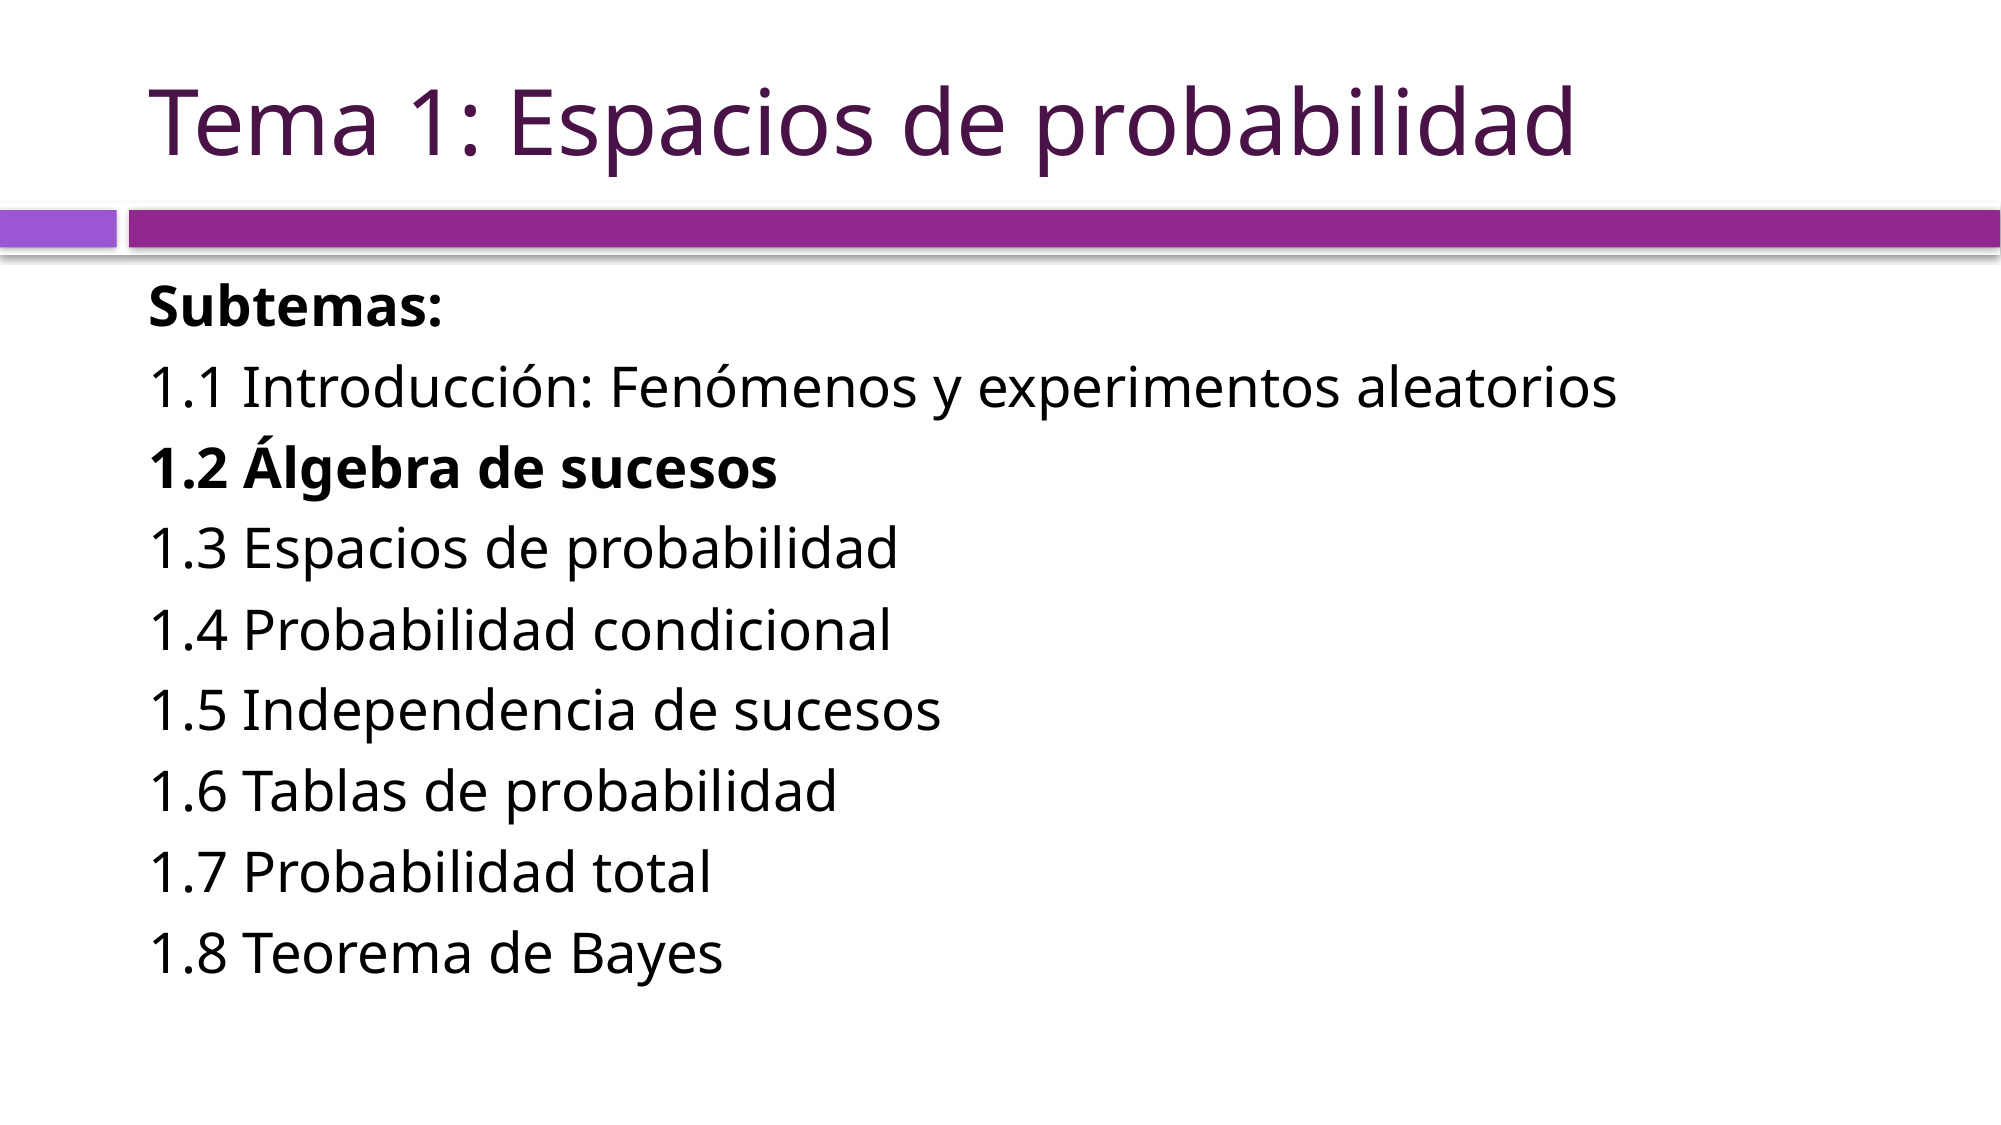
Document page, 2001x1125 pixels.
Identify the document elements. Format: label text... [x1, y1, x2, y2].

list Subtemas: 1.1 Introducción: Fenómenos y experimentos aleatorios 1.2 Álgebra de sucesos 1.3 Espacios de probabilidad 1.4 Probabilidad condicional 1.5 Independencia de sucesos 1.6 Tablas de probabilidad 1.7 Probabilidad total 1.8 Teorema de Bayes [133, 262, 1918, 1000]
title Tema 1: Espacios de probabilidad [133, 37, 1918, 200]
